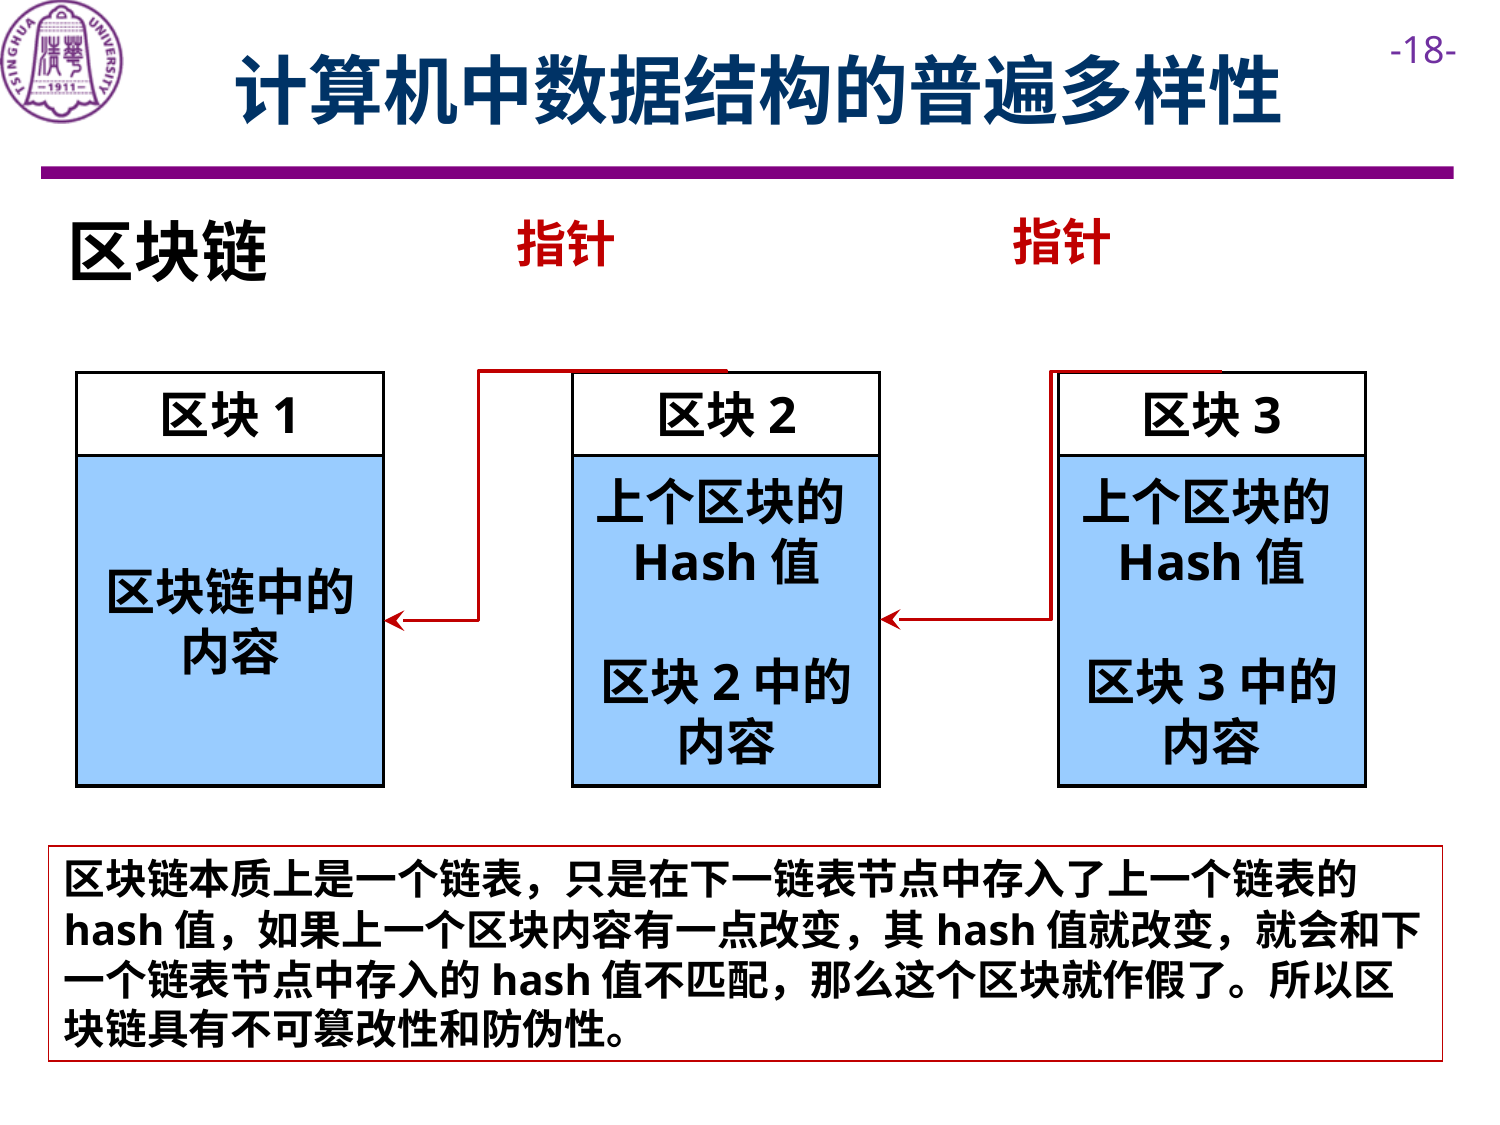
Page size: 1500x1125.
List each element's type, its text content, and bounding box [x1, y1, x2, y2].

picture [0, 0, 124, 124]
text_box 区块3 [1180, 372, 1366, 455]
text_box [430, 325, 680, 669]
text_box 区块1 [76, 372, 384, 455]
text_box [926, 323, 1176, 667]
text_box 区块链本质上是一个链表，只是在下一链表节点中存入了上一个链表的hash值，如果上一个区块内容有一点改变，其hash值就改变，就会和下一个链表节点中存入的hash值不匹配，那么这个区块就作假了。所以区块链具有不可篡改性和防伪性。 [48, 845, 1443, 1061]
text_box 区块链中的内容 [76, 455, 384, 787]
text_box 指针 [986, 203, 1140, 279]
text_box 上个区块的Hash值 区块3中的内容 [1058, 455, 1366, 787]
text_box 区块2 [684, 372, 880, 455]
title 计算机中数据结构的普遍多样性 [135, 13, 1383, 165]
text_box 上个区块的Hash值 区块2中的内容 [572, 455, 880, 787]
text_box 指针 [490, 204, 644, 280]
text_box 区块链 [53, 201, 290, 297]
